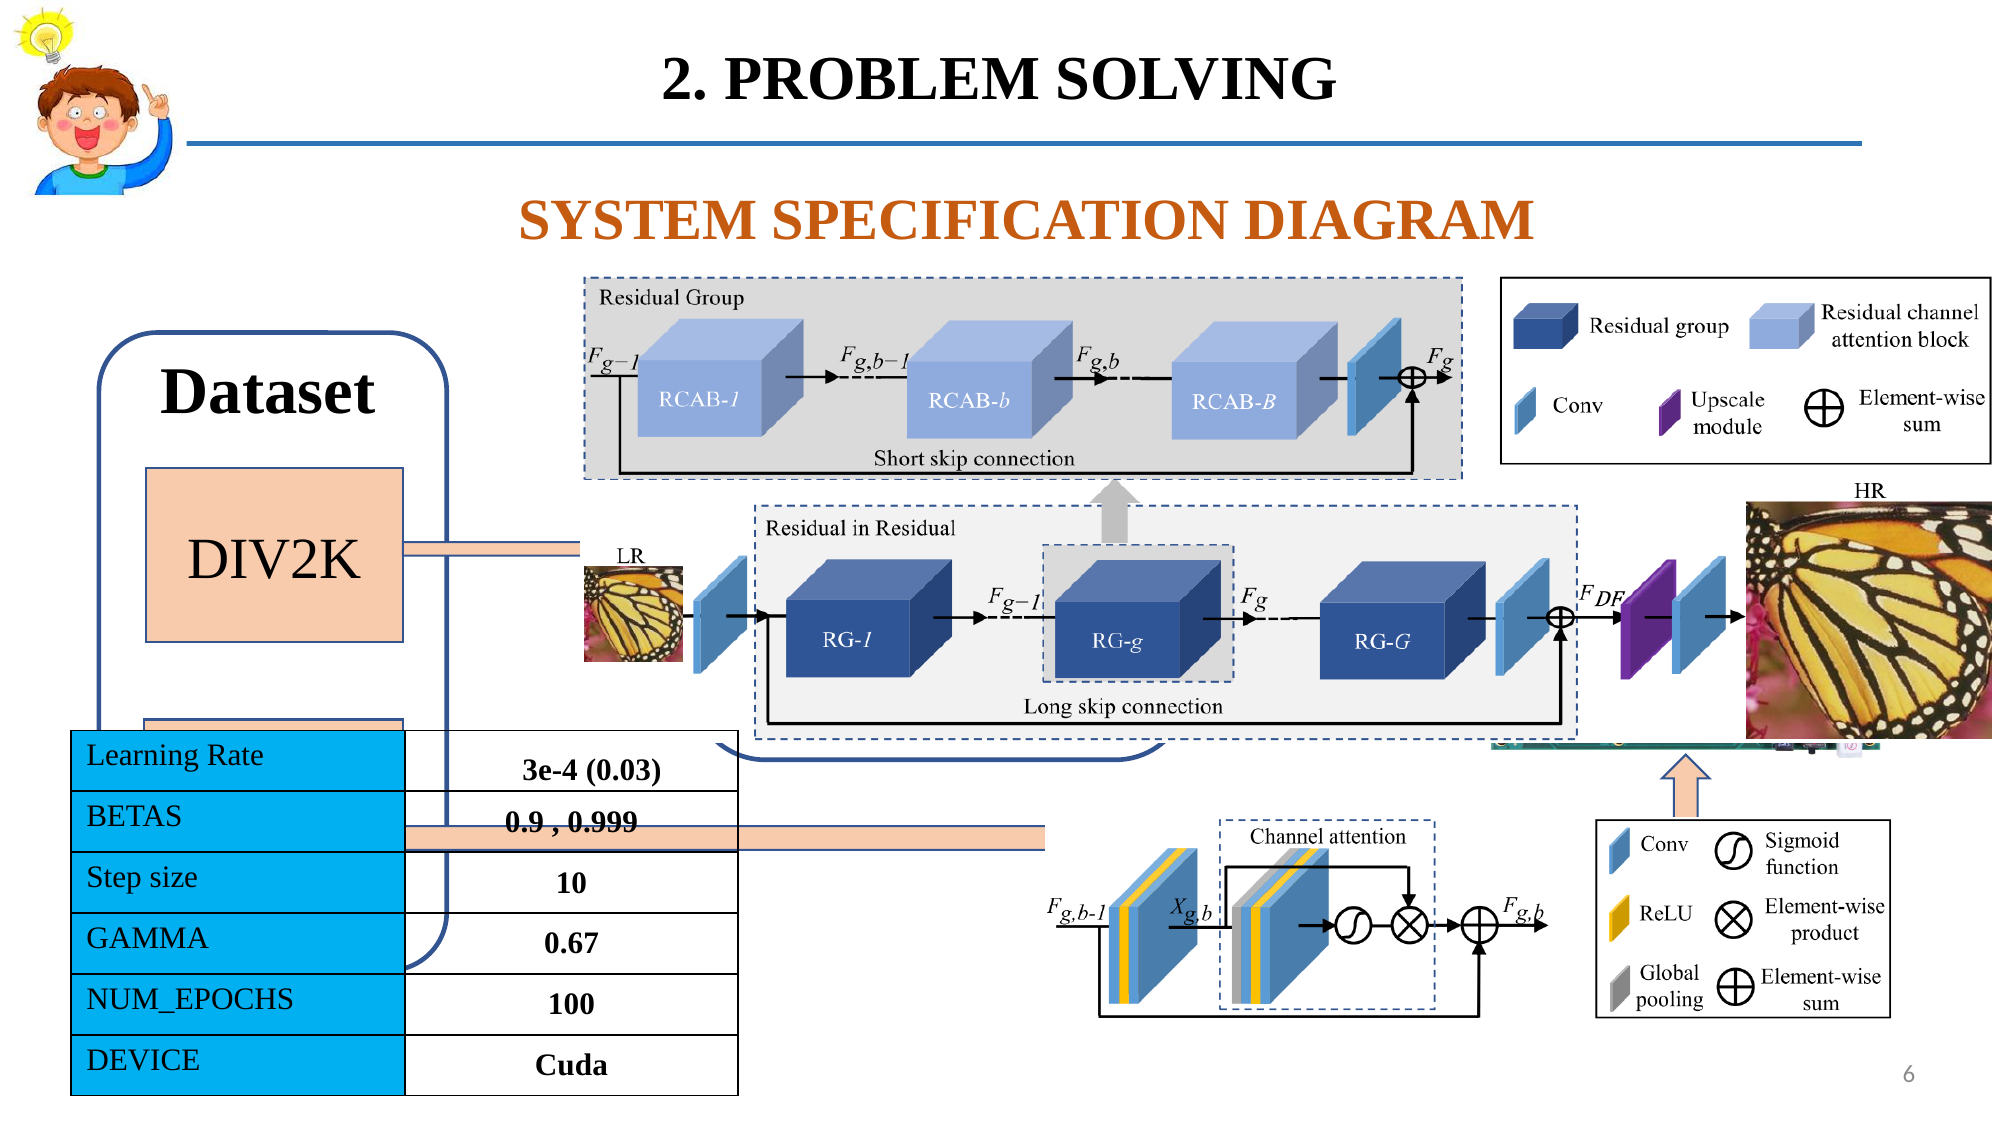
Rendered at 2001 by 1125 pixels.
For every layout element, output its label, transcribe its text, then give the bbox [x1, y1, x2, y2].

text_box [401, 541, 580, 557]
text_box SYSTEM SPECIFICATION DIAGRAM [443, 173, 1597, 329]
table_cell BETAS [72, 792, 404, 851]
text_box Dataset [145, 339, 435, 434]
picture [0, 0, 187, 198]
table_header 3e-4 (0.03) [406, 731, 737, 790]
table_cell DEVICE [72, 1036, 404, 1095]
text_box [692, 743, 1189, 760]
text_box [739, 825, 1045, 851]
text_box 6 [1865, 1042, 1931, 1103]
table_header Learning Rate [72, 731, 404, 790]
table_cell NUM_EPOCHS [72, 975, 404, 1034]
table_cell 0.9 , 0.999 [406, 792, 737, 851]
table_cell 100 [406, 975, 737, 1034]
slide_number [69, 1042, 520, 1103]
table_cell Step size [72, 853, 404, 912]
table_cell 0.67 [406, 914, 737, 973]
text_box [1659, 770, 1713, 817]
text_box 2. PROBLEM SOLVING [236, 29, 1764, 120]
table_cell 10 [406, 853, 737, 912]
table_cell Cuda [406, 1036, 737, 1095]
picture [580, 274, 1996, 770]
picture [1045, 817, 1892, 1022]
text_box Benchmark [143, 718, 404, 730]
text_box DIV2K [145, 467, 404, 643]
table_cell GAMMA [72, 914, 404, 973]
text_box [97, 331, 448, 730]
